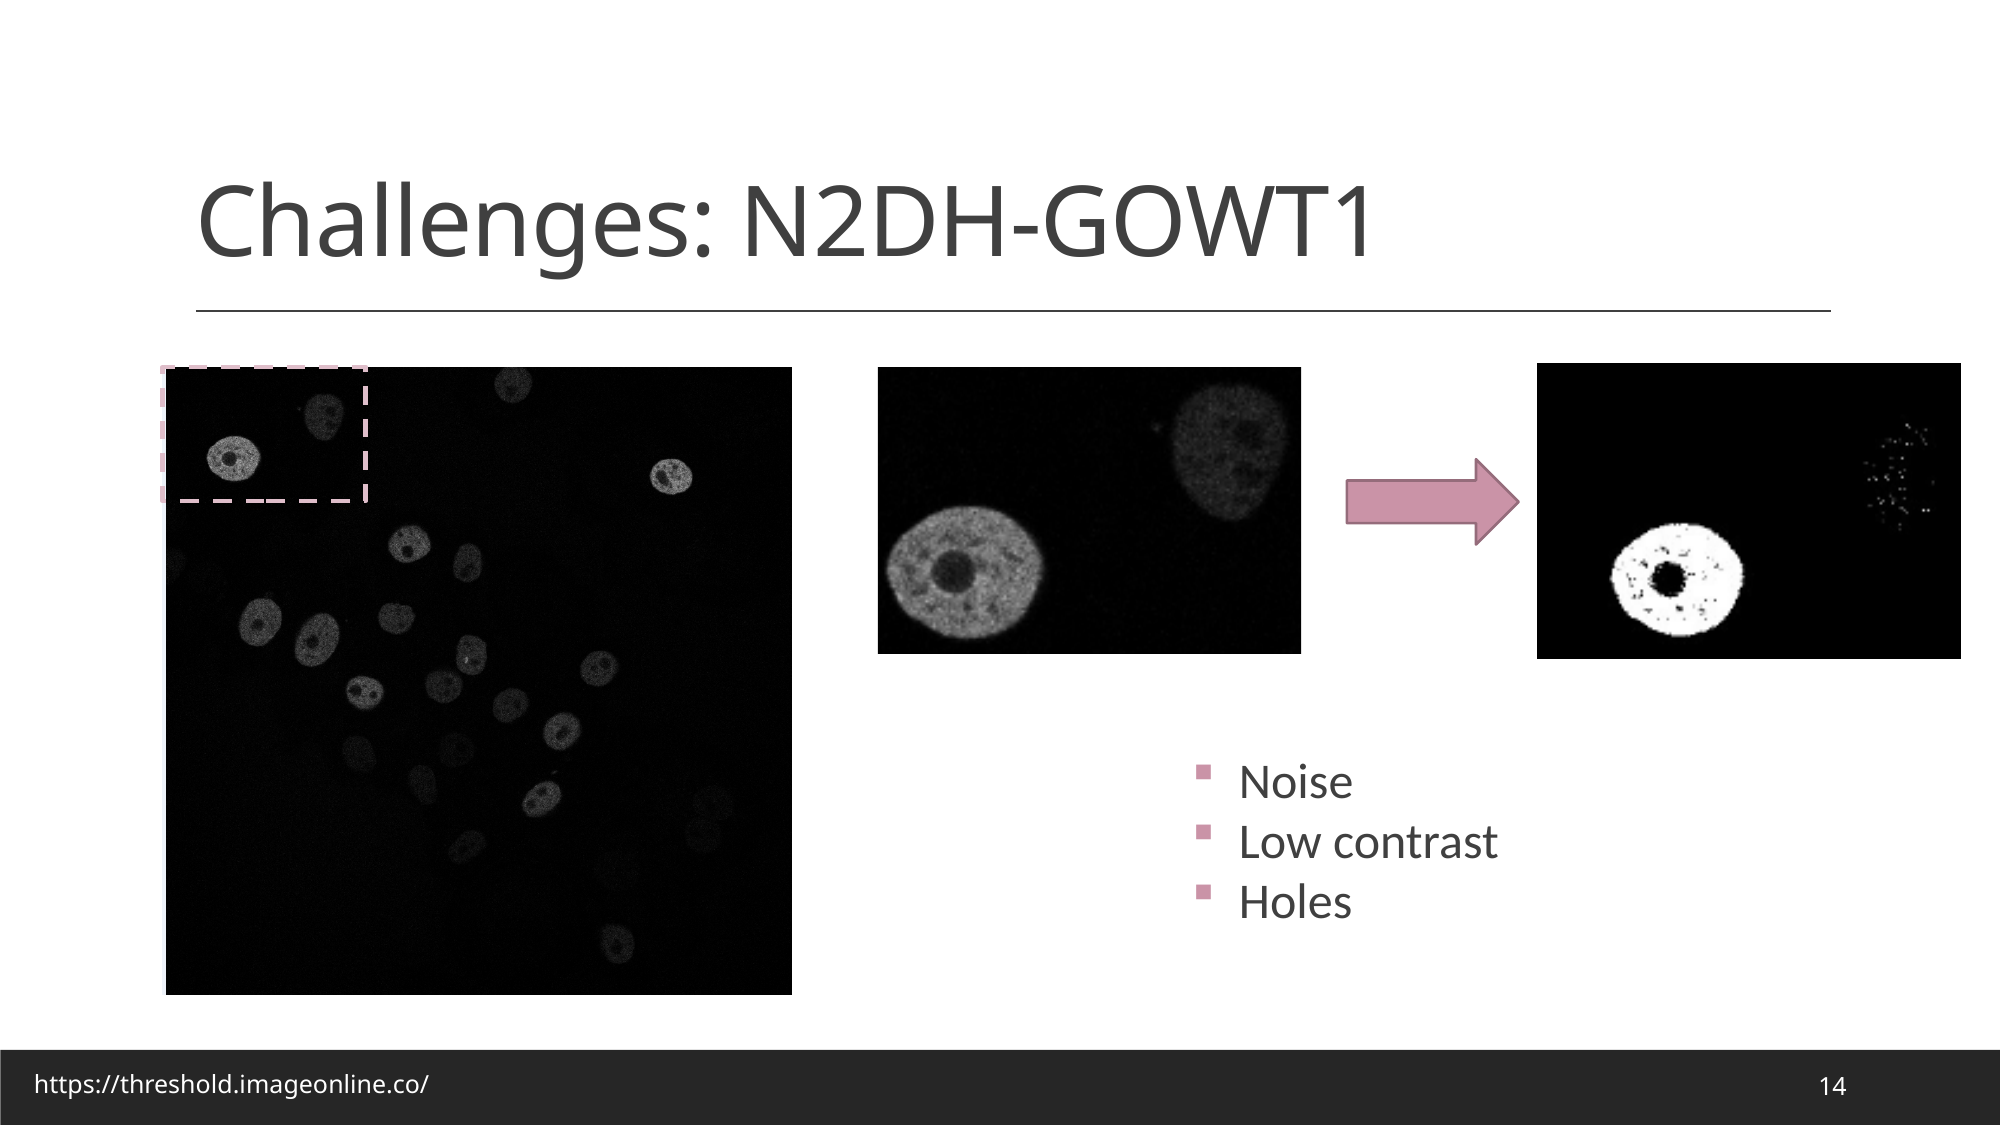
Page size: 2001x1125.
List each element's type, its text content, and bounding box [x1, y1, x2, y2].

text_box [1345, 457, 1520, 546]
picture [877, 366, 1302, 655]
text_box https://threshold.imageonline.co/ [19, 1061, 722, 1106]
slide_number 14 [1803, 1057, 1932, 1118]
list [162, 366, 792, 996]
picture [1536, 362, 1962, 660]
title Challenges: N2DH-GOWT1 [180, 47, 1830, 285]
text_box Noise Low contrast Holes [1177, 741, 2000, 1032]
